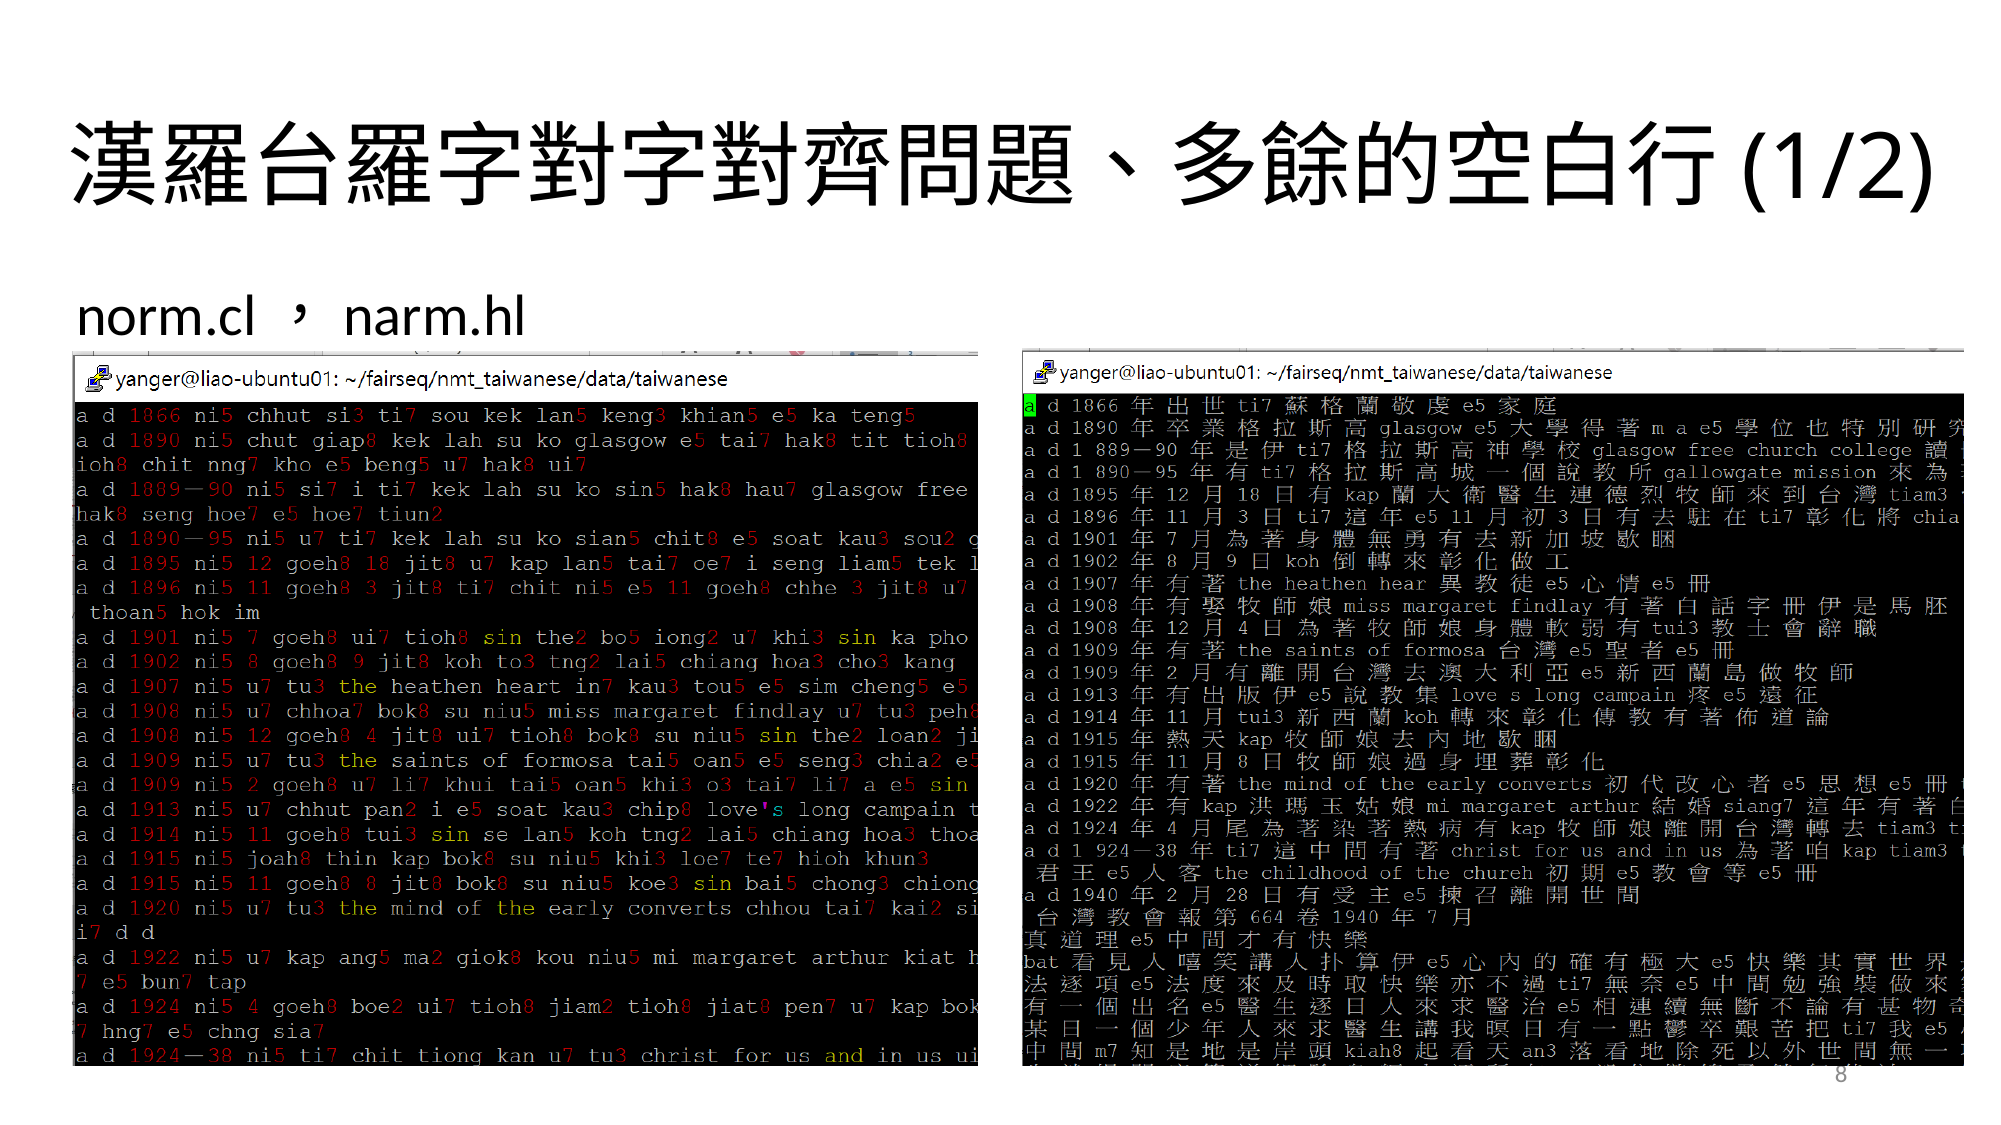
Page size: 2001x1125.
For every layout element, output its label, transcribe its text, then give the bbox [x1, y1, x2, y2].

title 漢羅台羅字對字對齊問題、多餘的空白行(1/2) [52, 59, 1955, 278]
slide_number 8 [1412, 1066, 1863, 1103]
picture [1022, 348, 1964, 1066]
text_box norm.cl，narm.hl [61, 270, 542, 355]
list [72, 351, 978, 1066]
